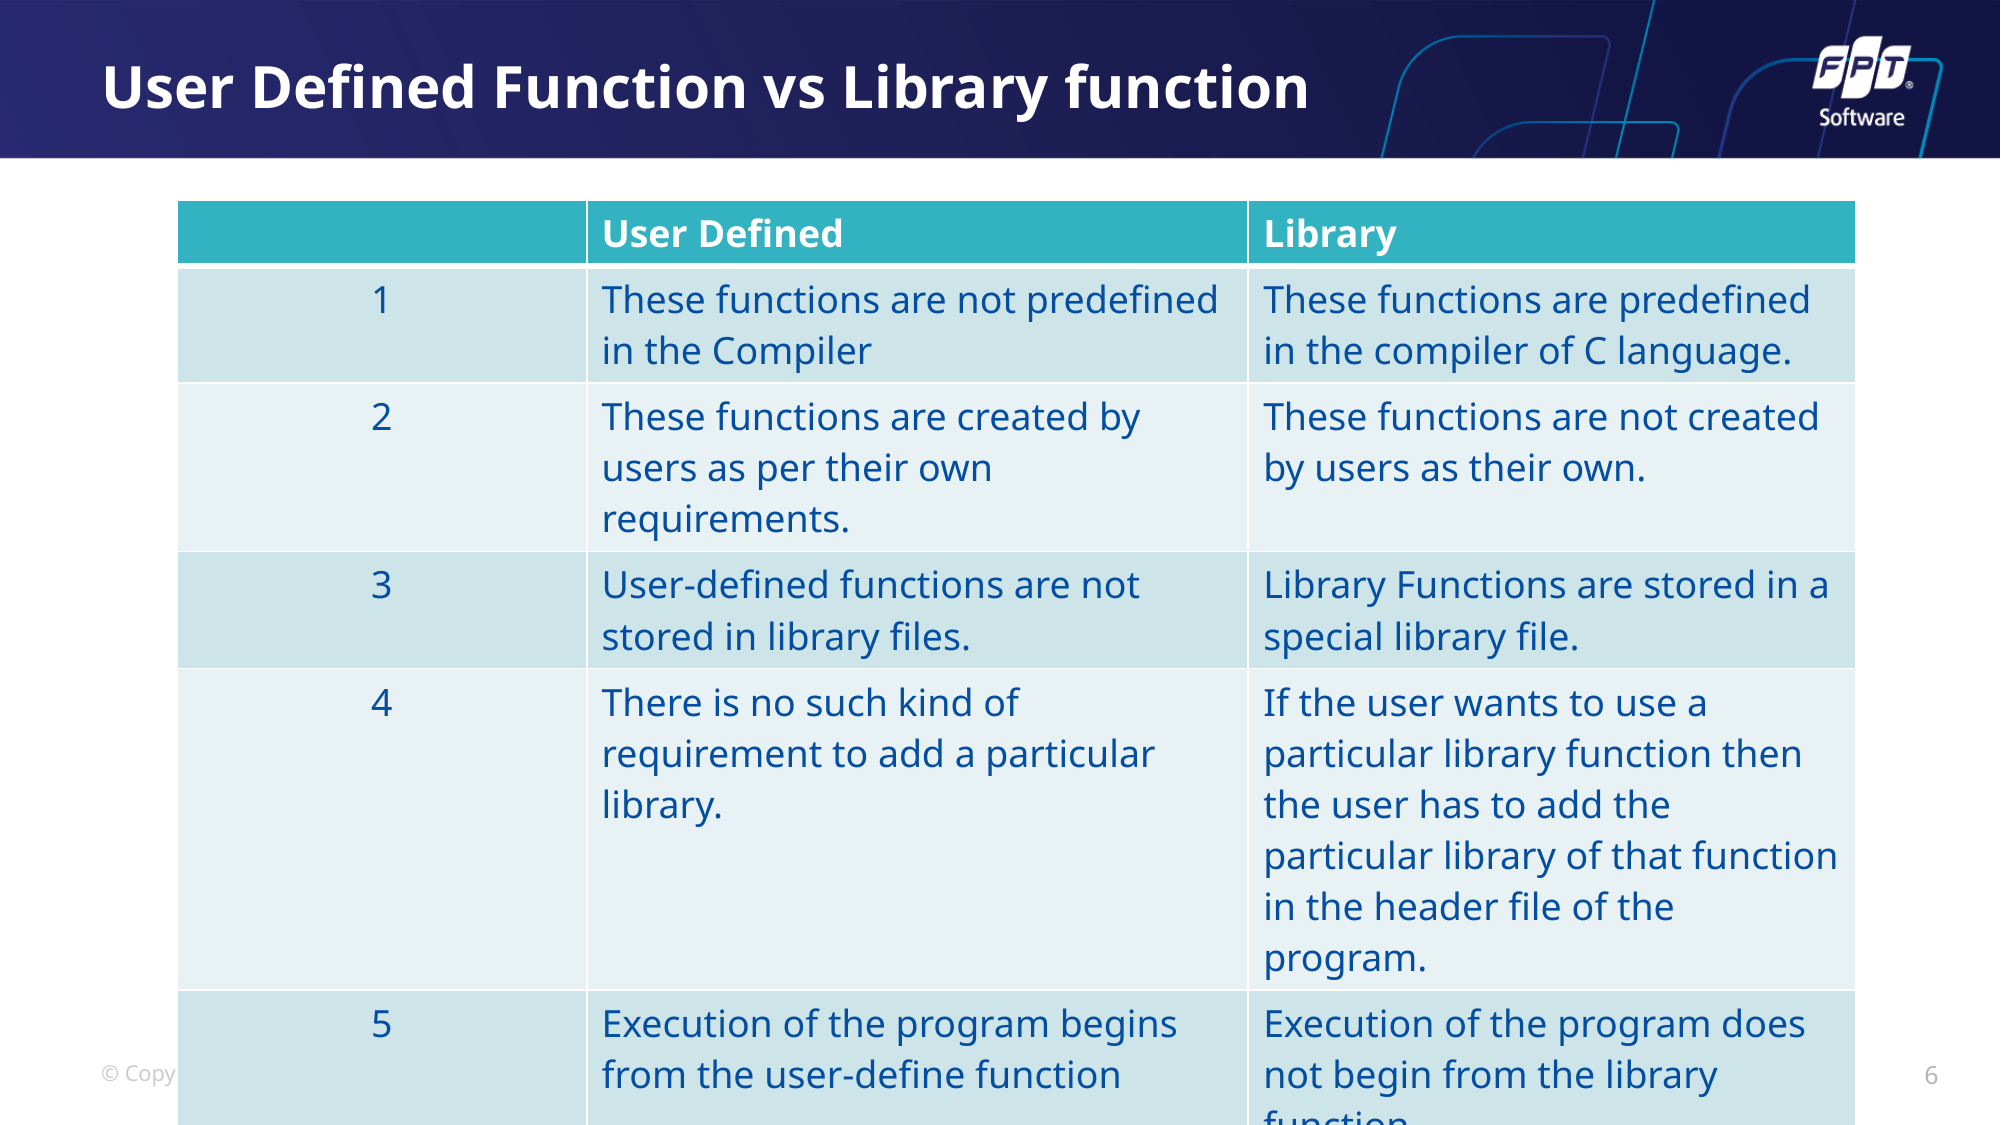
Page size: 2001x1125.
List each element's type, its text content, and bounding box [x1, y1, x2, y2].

table_cell 2 [178, 384, 586, 551]
picture [0, 0, 1672, 159]
table_cell These functions are not created by users as their own. [1249, 384, 1855, 551]
table_header [178, 201, 586, 263]
table_cell Execution of the program does not begin from the library function. [1249, 991, 1855, 1125]
table_cell There is no such kind of requirement to add a particular library. [588, 669, 1247, 989]
table_cell Library Functions are stored in a special library file. [1249, 552, 1855, 668]
table_cell User-defined functions are not stored in library files. [588, 552, 1247, 668]
table_cell These functions are created by users as per their own requirements. [588, 384, 1247, 551]
table_cell These functions are predefined in the compiler of C language. [1249, 269, 1855, 382]
table_header Library [1249, 201, 1855, 263]
table_cell 5 [178, 991, 586, 1125]
table_cell 1 [178, 269, 586, 382]
table_cell 4 [178, 669, 586, 989]
table_cell If the user wants to use a particular library function then the user has to add the particular library of that function in the header file of the program. [1249, 669, 1855, 989]
table_header User Defined [588, 201, 1247, 263]
table_cell 3 [178, 552, 586, 668]
table_cell These functions are not predefined in the Compiler [588, 269, 1247, 382]
slide_number 6 [1856, 1052, 1954, 1094]
title User Defined Function vs Library function [86, 31, 1812, 148]
table_cell Execution of the program begins from the user-define function [588, 991, 1247, 1125]
picture [1649, 0, 2000, 159]
